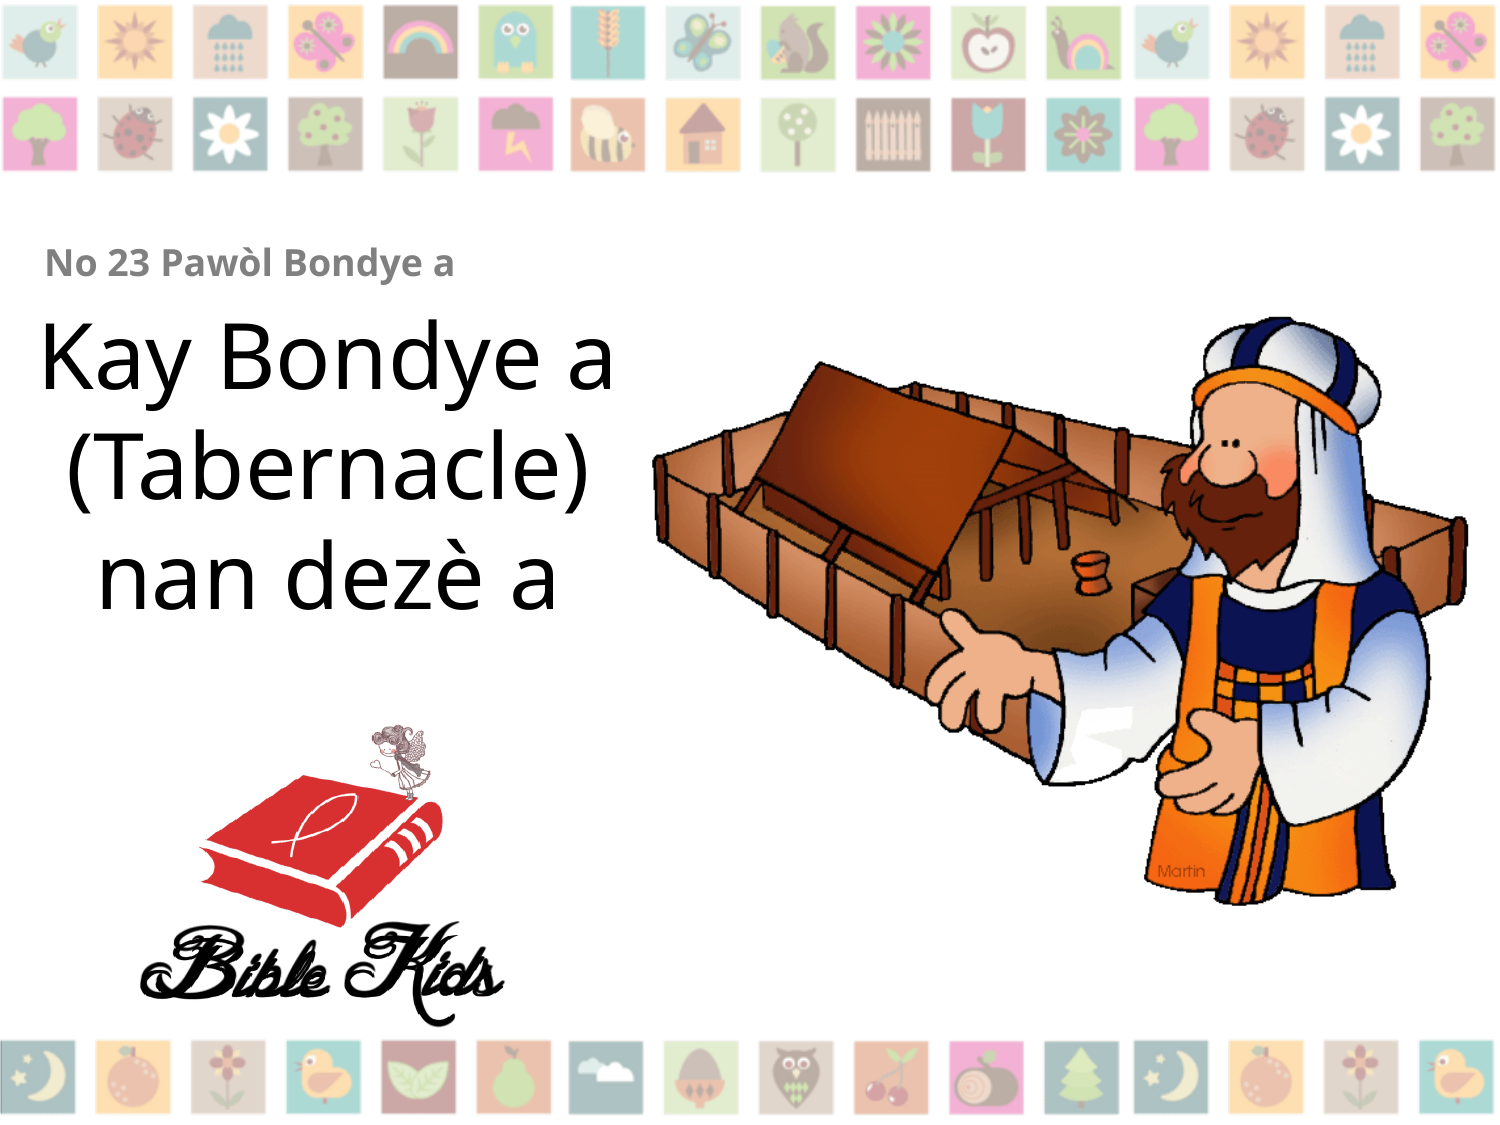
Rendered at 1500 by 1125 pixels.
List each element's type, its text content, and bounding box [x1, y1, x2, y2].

picture [634, 300, 1484, 923]
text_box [0, 3, 1500, 181]
text_box Kay Bondye a (Tabernacle) nan dezè a [5, 290, 651, 636]
picture [115, 692, 542, 1056]
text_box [0, 1028, 1500, 1118]
text_box No 23 Pawòl Bondye a [29, 231, 514, 290]
